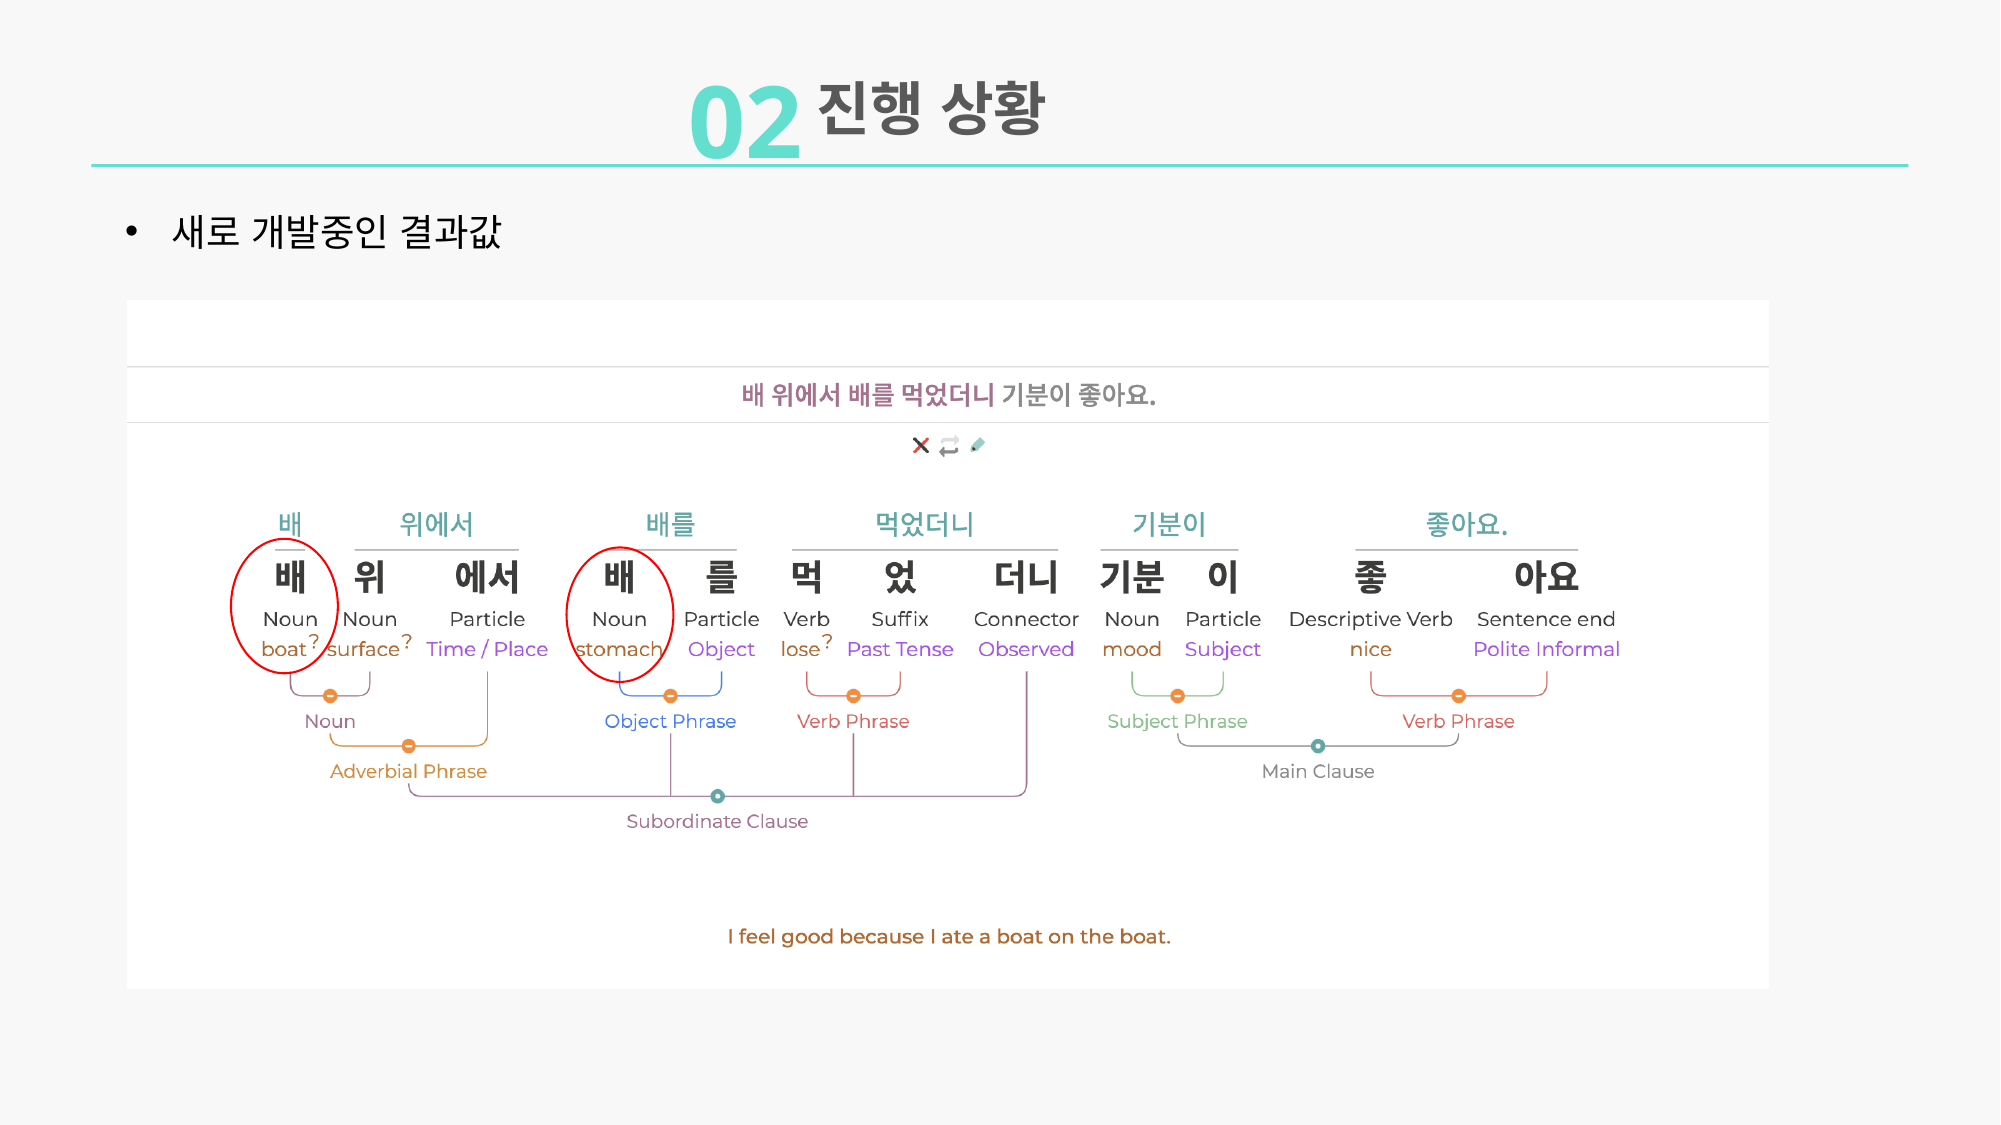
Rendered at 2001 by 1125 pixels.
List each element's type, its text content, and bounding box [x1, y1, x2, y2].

text_box 새로 개발중인 결과값 [110, 201, 519, 261]
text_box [673, 51, 1327, 188]
text_box [90, 163, 673, 168]
picture [127, 300, 1769, 989]
text_box [1327, 163, 1909, 168]
